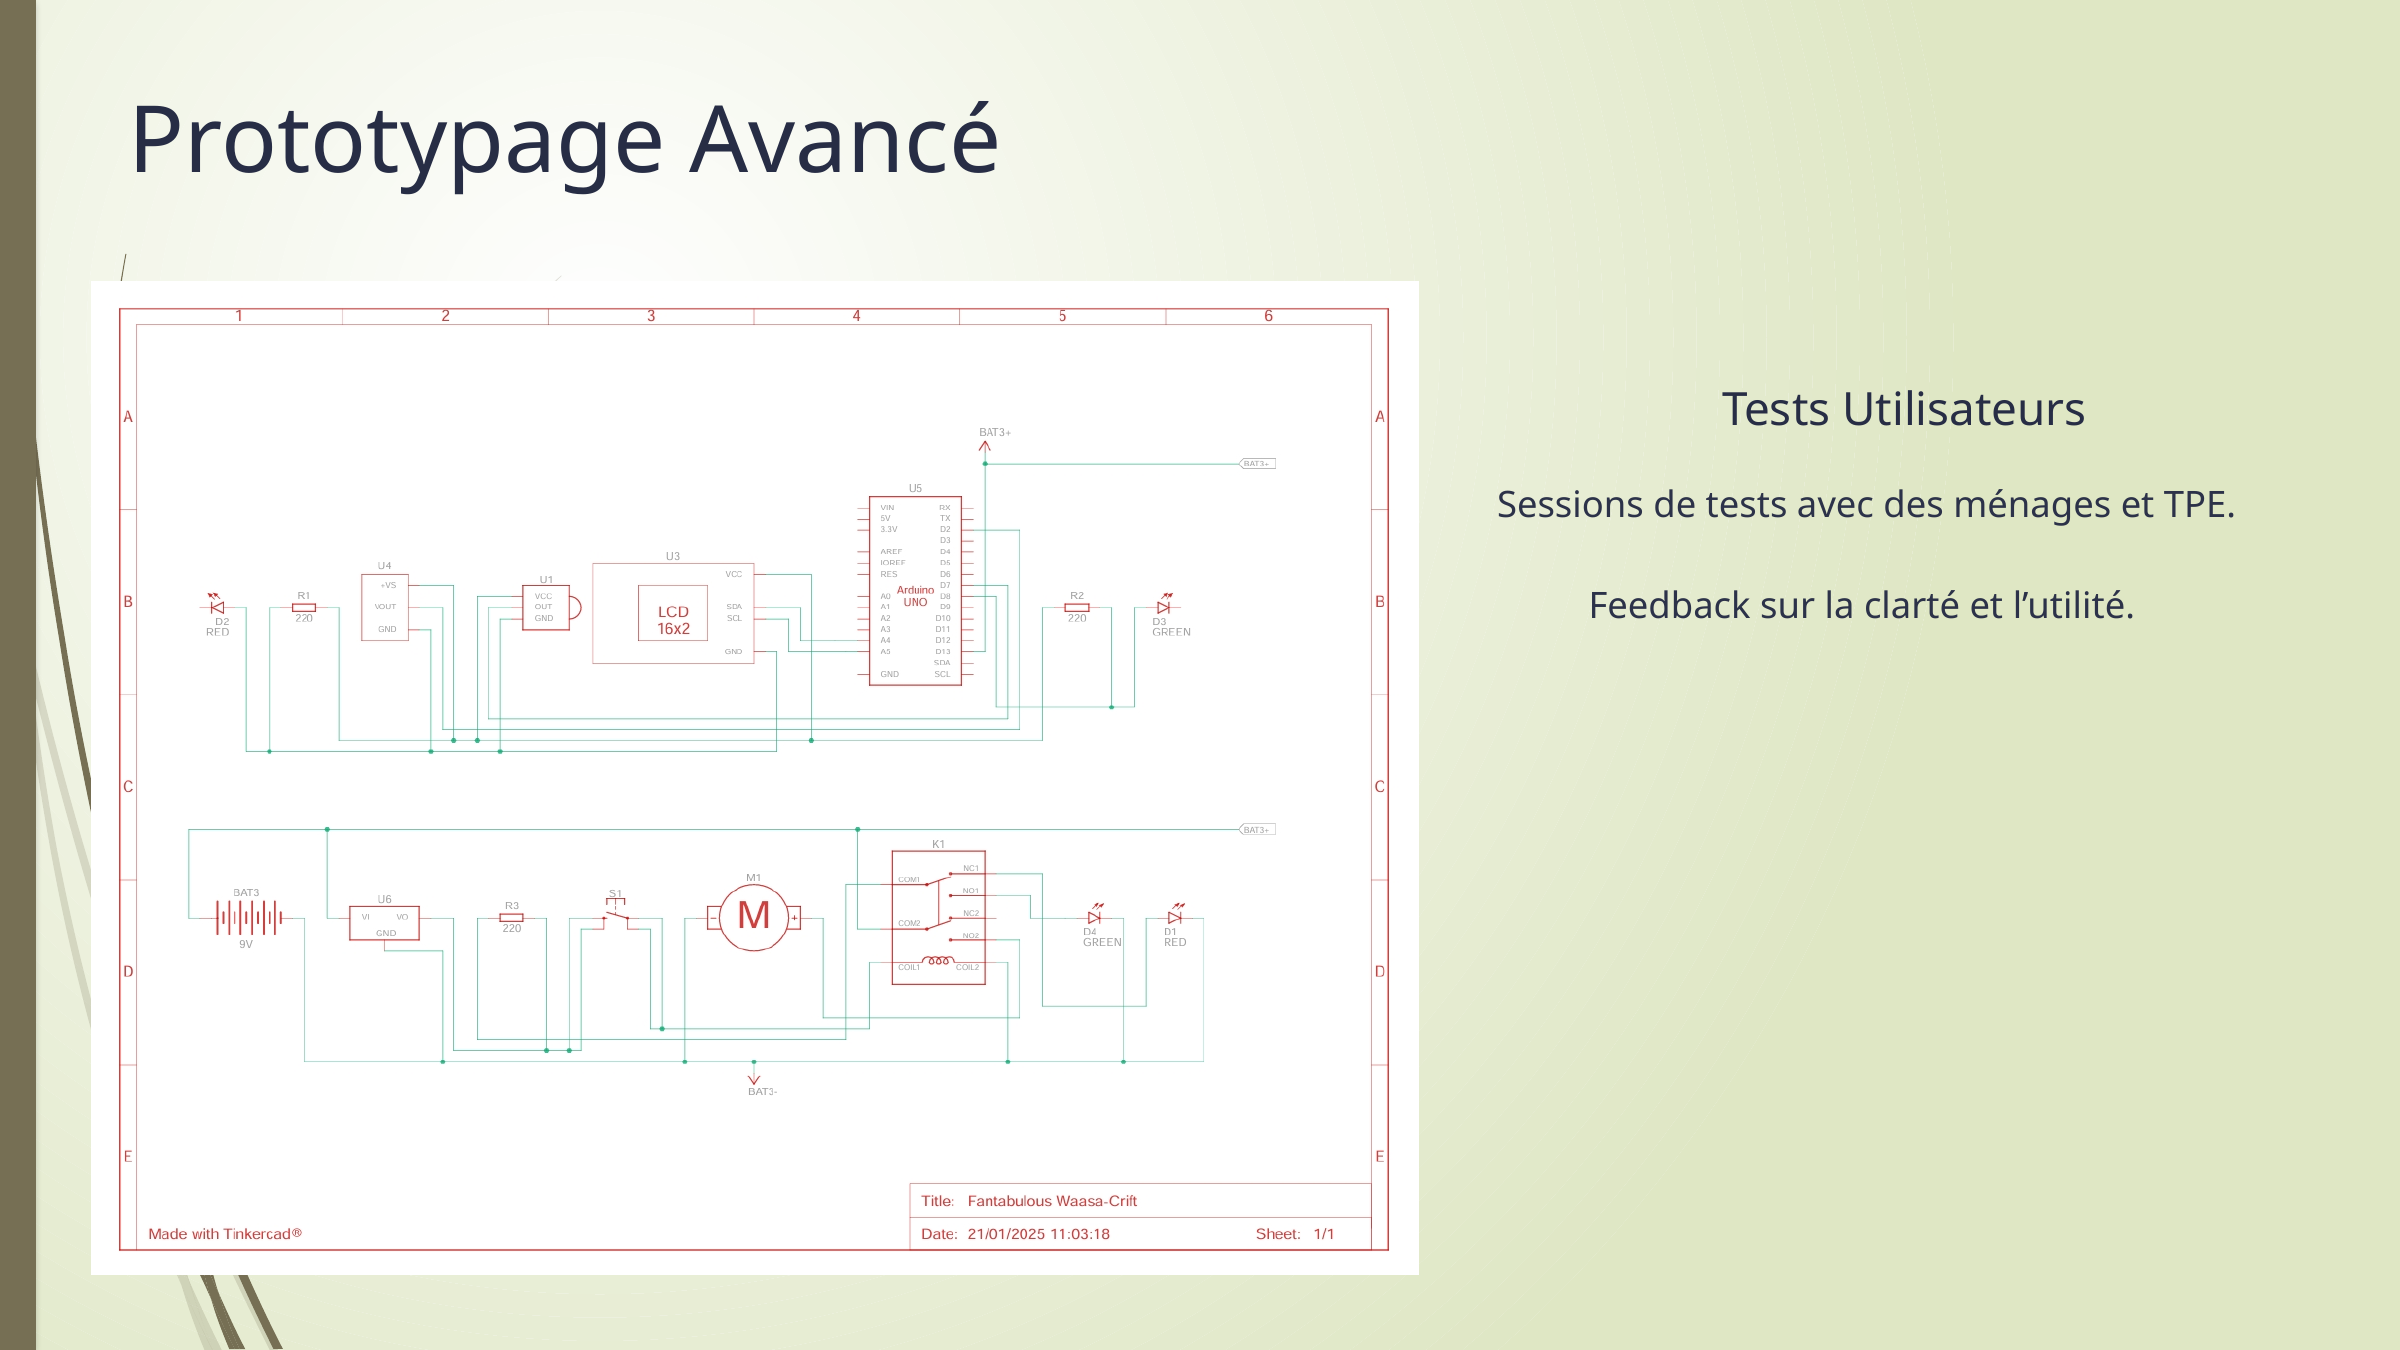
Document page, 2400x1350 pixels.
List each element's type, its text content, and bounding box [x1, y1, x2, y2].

picture [91, 281, 1419, 1276]
text_box Sessions de tests avec des ménages et TPE. [1496, 465, 2400, 525]
text_box Tests Utilisateurs [1721, 377, 2188, 436]
text_box Prototypage Avancé [128, 75, 1060, 192]
text_box Feedback sur la clarté et l’utilité. [1588, 566, 2400, 627]
